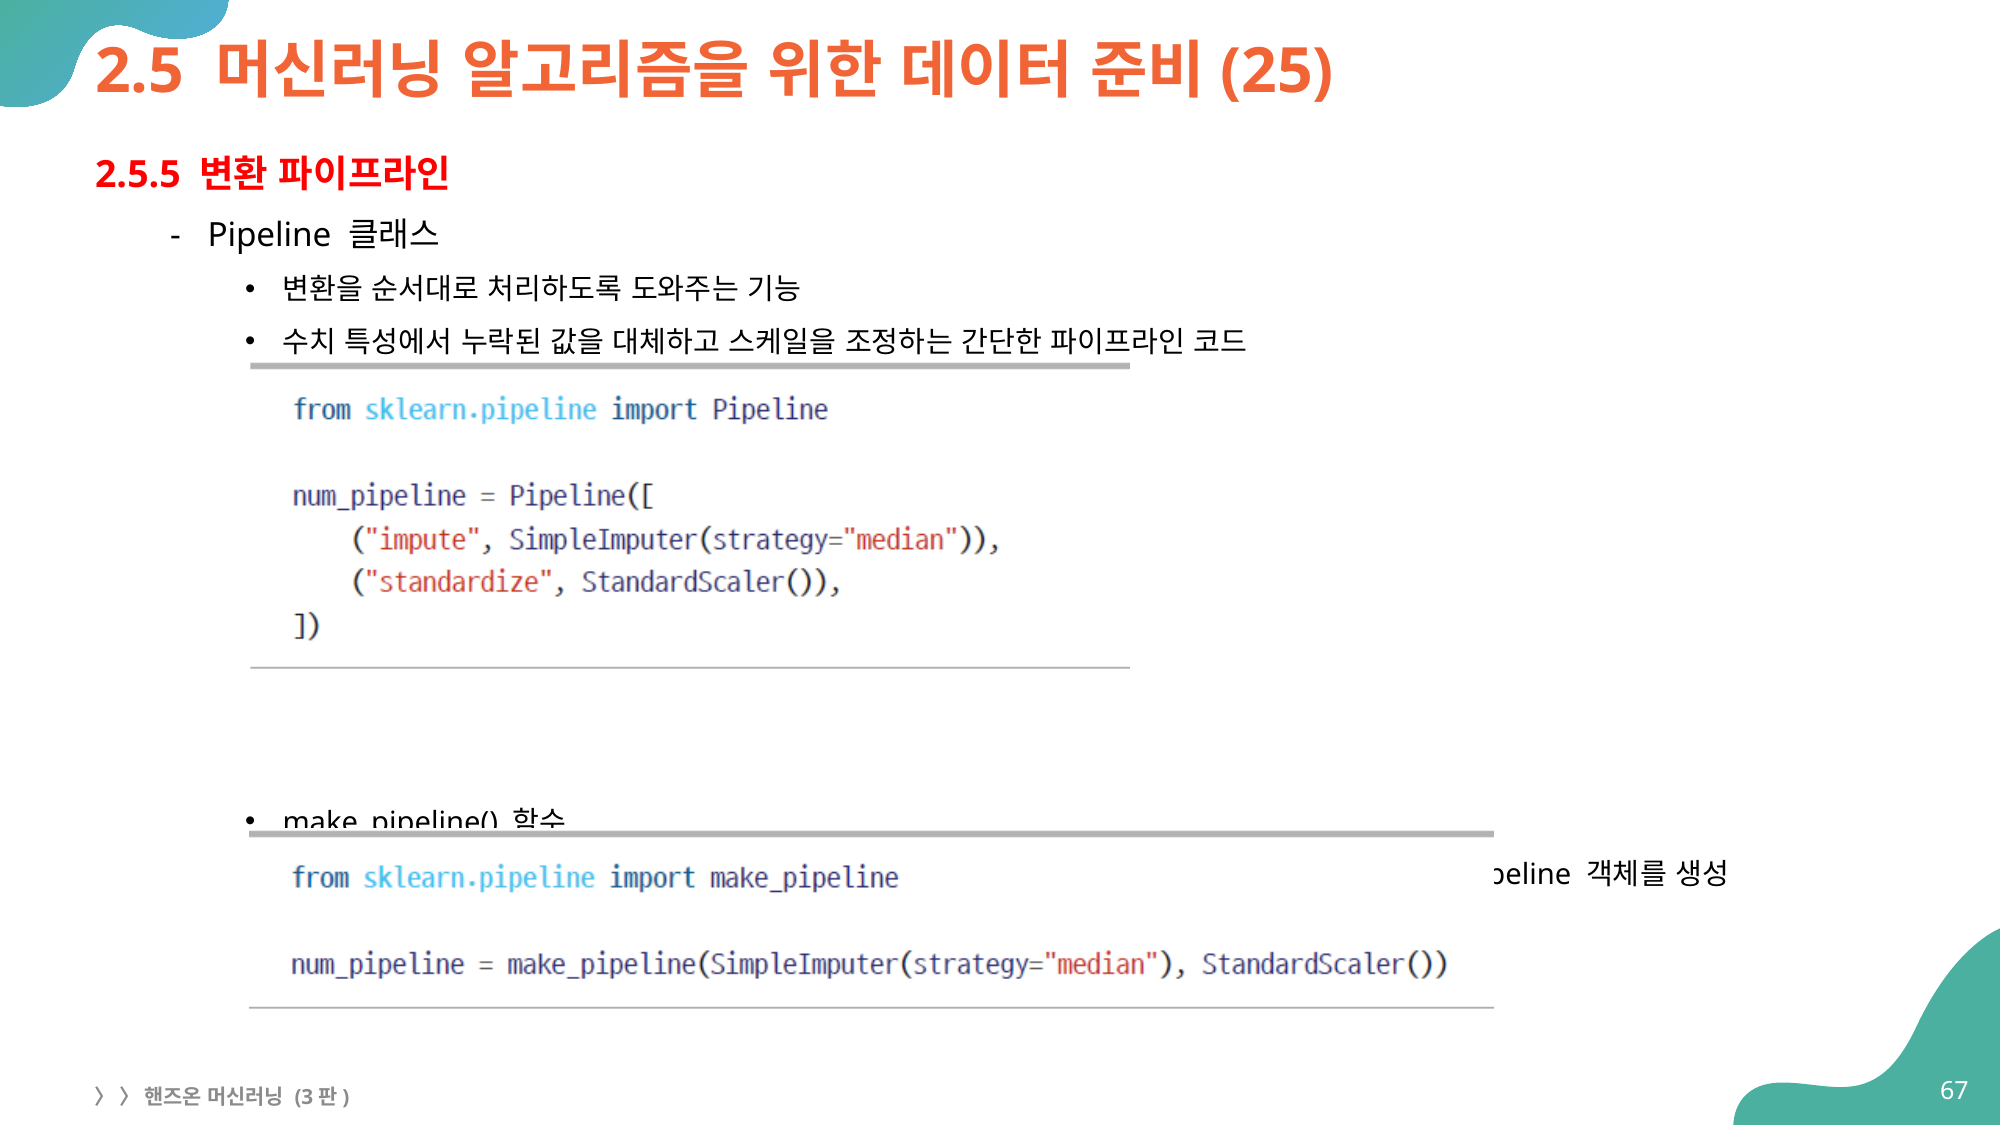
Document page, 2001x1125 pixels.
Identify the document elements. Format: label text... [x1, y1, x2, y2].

footer 〉 〉 핸즈온 머신러닝 (3판) [79, 1078, 755, 1114]
picture [249, 360, 1130, 672]
slide_number 67 [1917, 1061, 1984, 1122]
title 2.5 머신러닝 알고리즘을 위한 데이터 준비(25) [79, 17, 1931, 128]
picture [249, 828, 1494, 1012]
list 2.5.5 변환 파이프라인 Pipeline 클래스 변환을 순서대로 처리하도록 도와주는 기능 수치 특성에서 누락된 값을 대체하고 스케일을 조정하는 간단한 파이프라인 코드 make_pipeline() 함수 위치 매개변수로 변환기를 받고 변환기의 클래스 이름을 밑줄 문자 없이 소문자로 바꾸어서 Pipeline 객체를 생성 [79, 133, 1931, 936]
